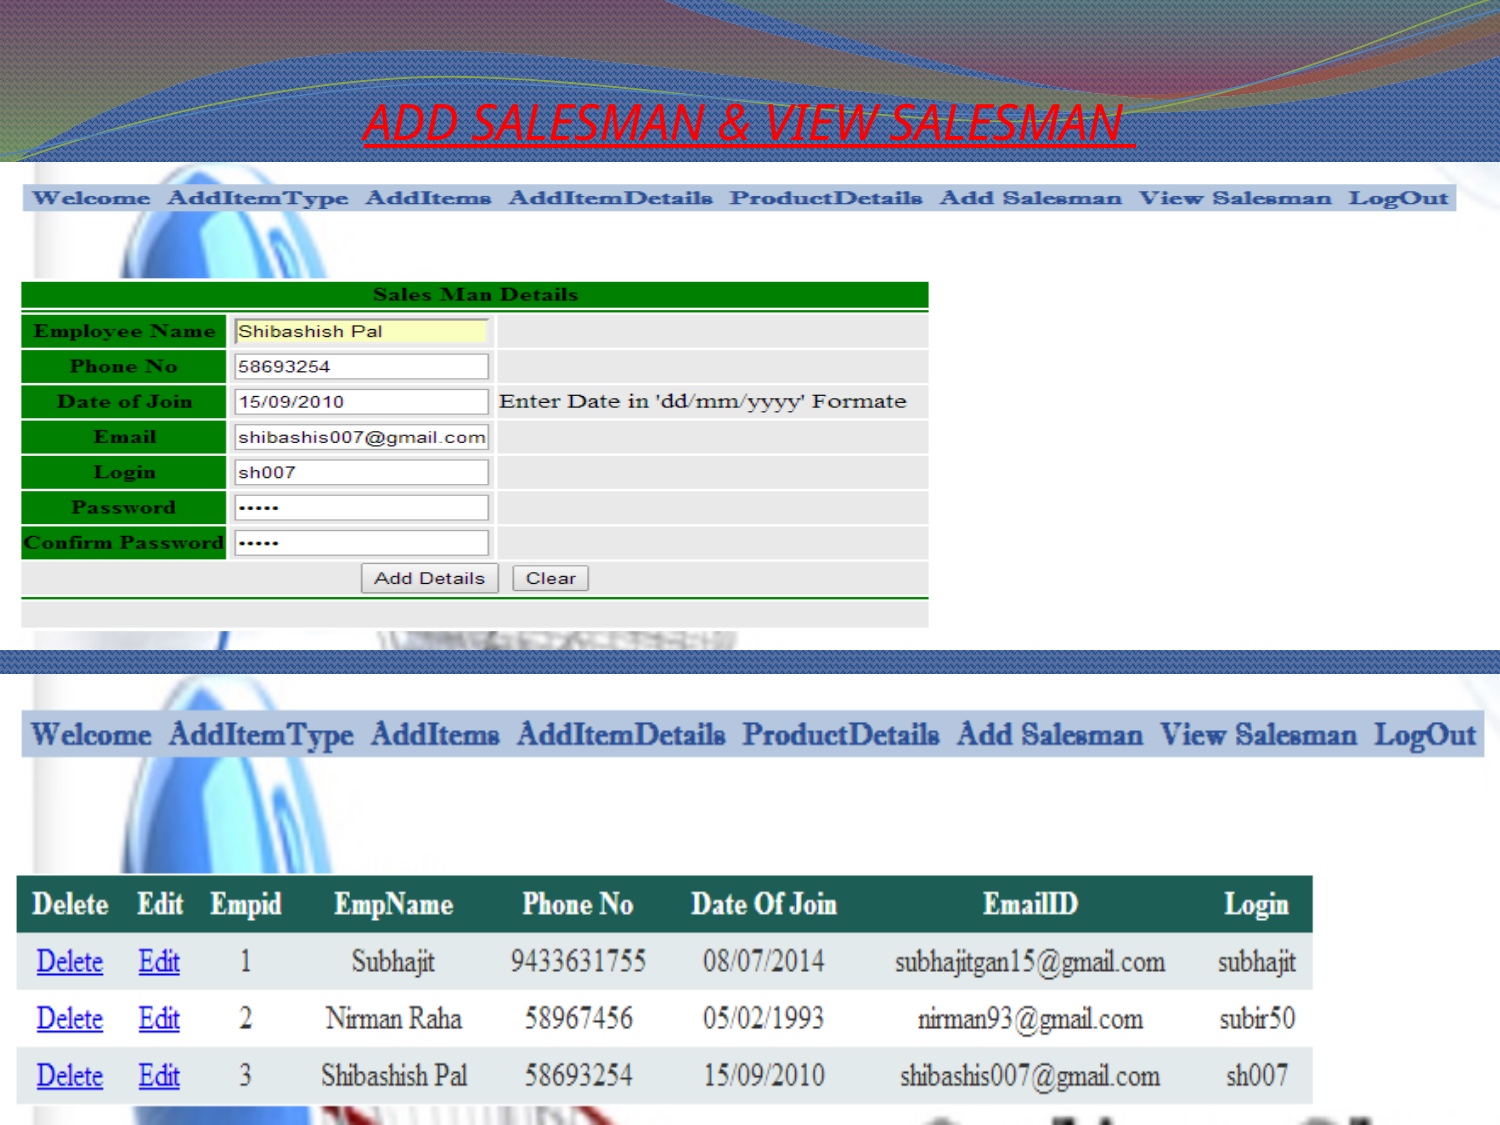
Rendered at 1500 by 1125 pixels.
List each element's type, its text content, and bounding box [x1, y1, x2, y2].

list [0, 162, 1500, 651]
picture [0, 674, 1500, 1125]
title ADD SALESMAN & VIEW SALESMAN [75, 62, 1425, 150]
